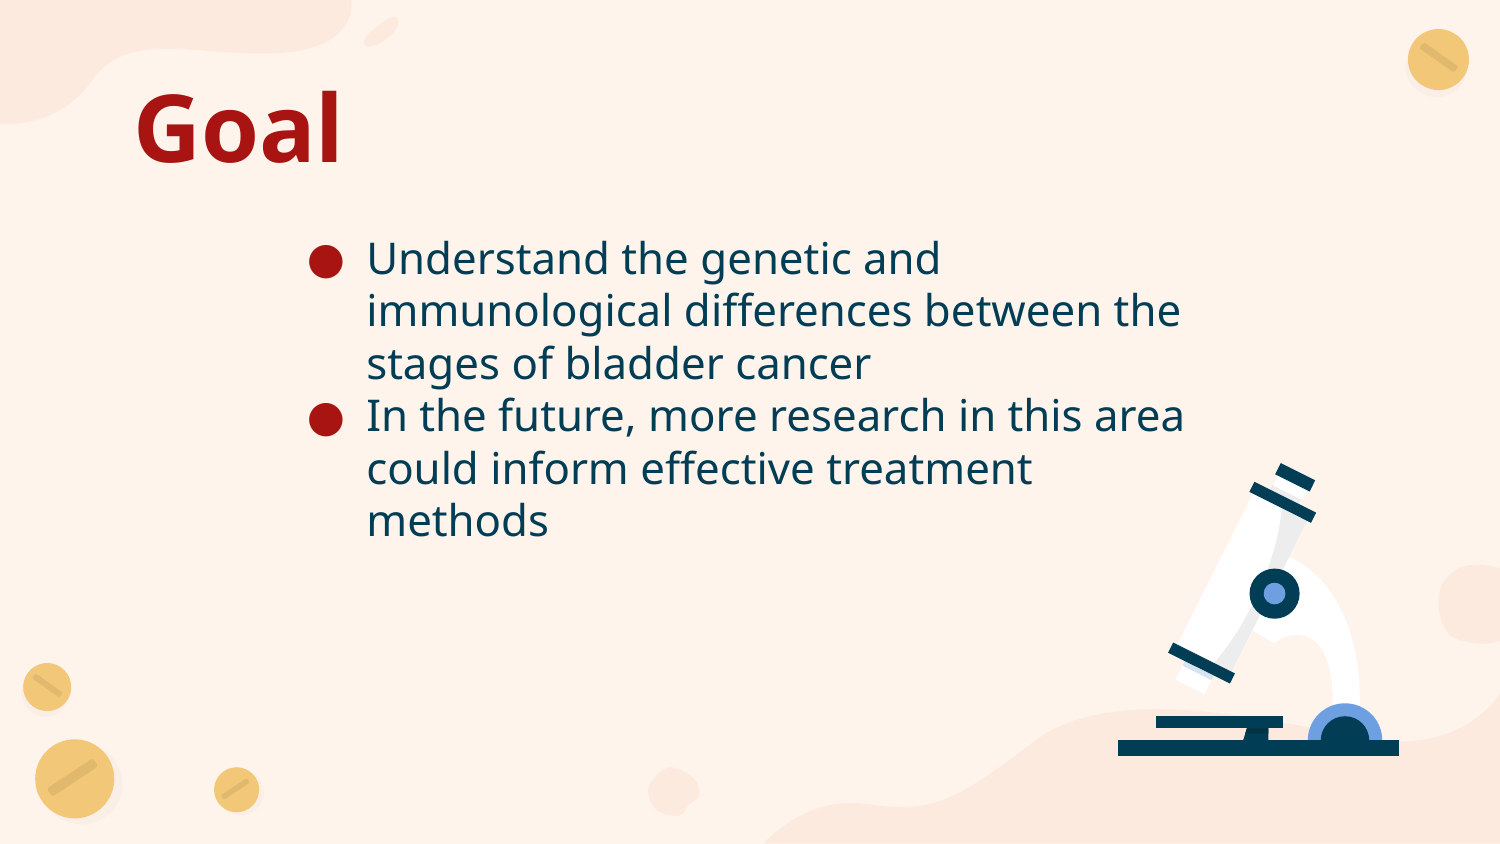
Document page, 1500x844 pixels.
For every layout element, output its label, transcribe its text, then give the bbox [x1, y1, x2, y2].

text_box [1117, 462, 1400, 757]
list Understand the genetic and immunological differences between the stages of bladder cancer In the future, more research in this area could inform effective treatment methods [276, 215, 1224, 629]
title Goal [118, 53, 1382, 161]
